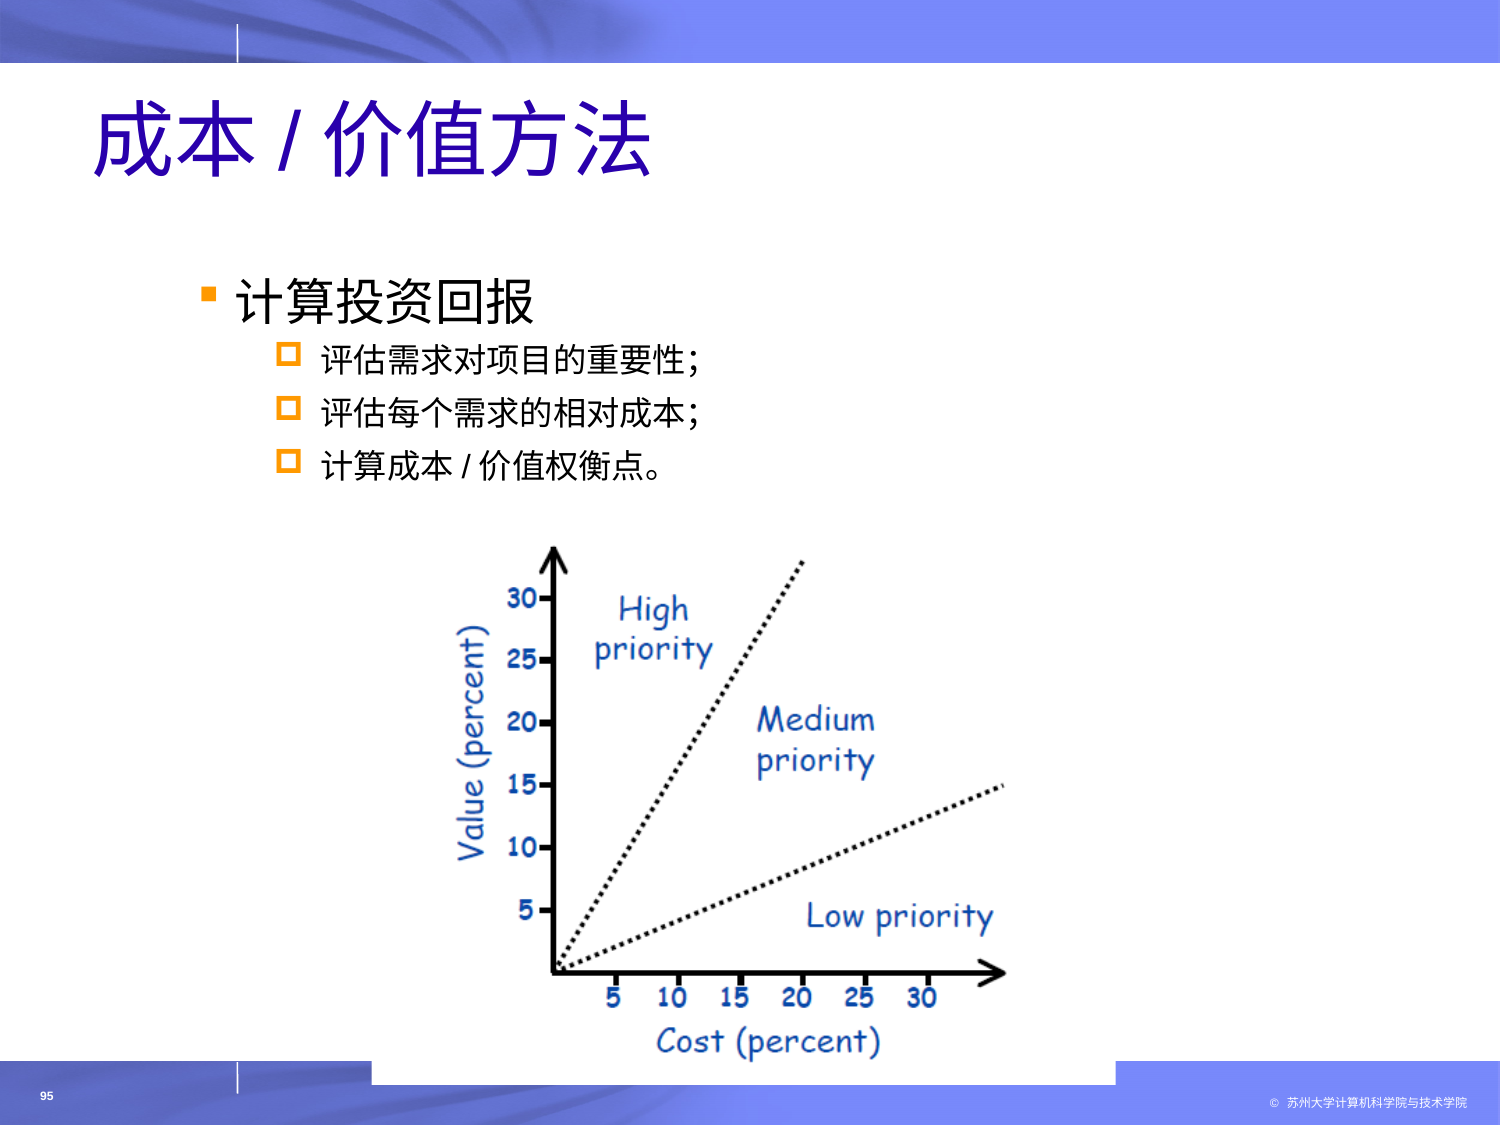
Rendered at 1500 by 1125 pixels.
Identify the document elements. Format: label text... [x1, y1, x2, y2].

list 计算投资回报 评估需求对项目的重要性； 评估每个需求的相对成本； 计算成本/价值权衡点。 [182, 263, 1388, 904]
picture [0, 0, 1500, 63]
picture [0, 508, 1500, 1125]
slide_number 95 [25, 1066, 191, 1120]
title 成本/价值方法 [76, 91, 1430, 210]
